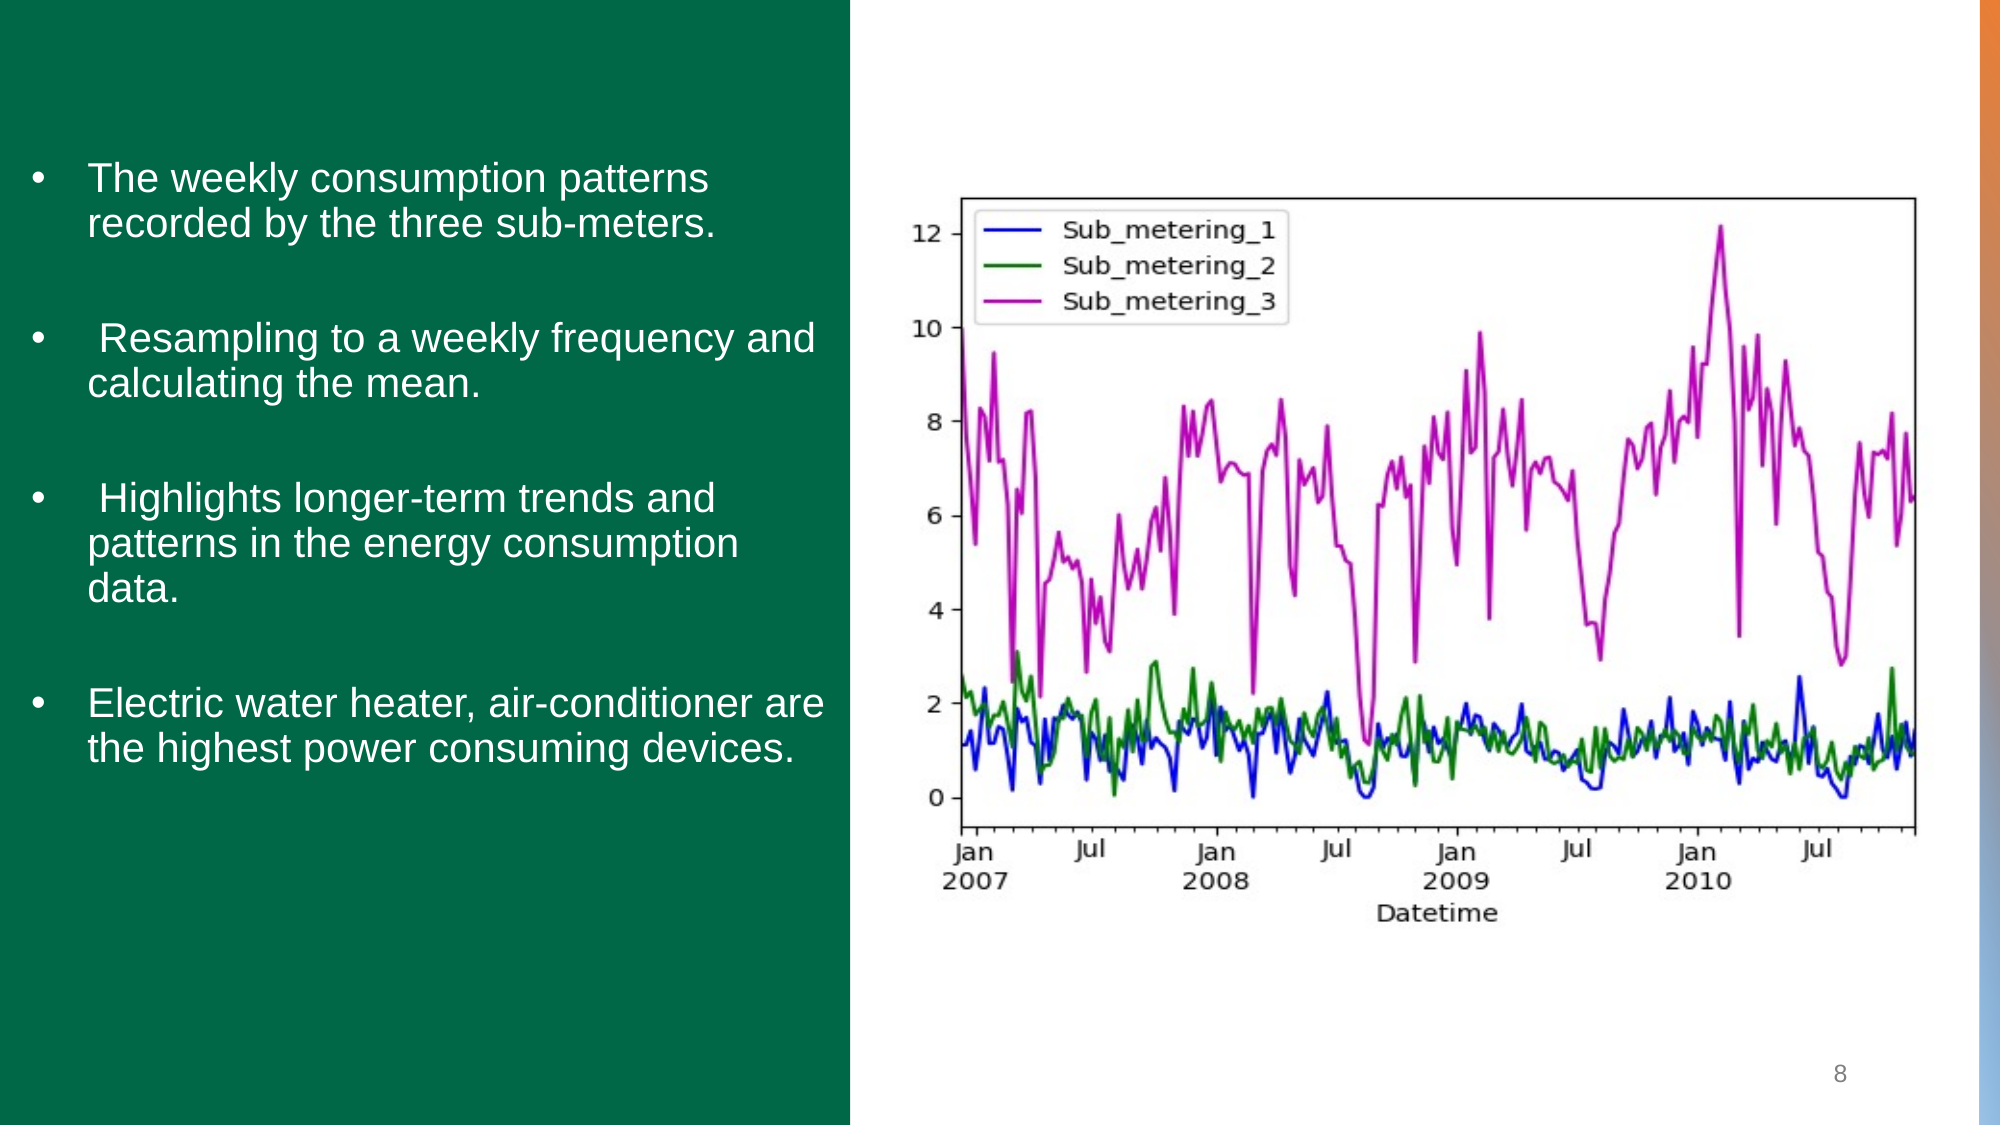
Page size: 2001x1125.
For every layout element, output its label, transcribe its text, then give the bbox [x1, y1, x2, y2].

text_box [1979, 0, 2000, 1125]
text_box The weekly consumption patterns recorded by the three sub-meters. Resampling to a weekly frequency and calculating the mean. Highlights longer-term trends and patterns in the energy consumption data. Electric water heater, air-conditioner are the highest power consuming devices. [16, 149, 858, 686]
slide_number 8 [1412, 1042, 1863, 1103]
picture [890, 181, 1935, 944]
